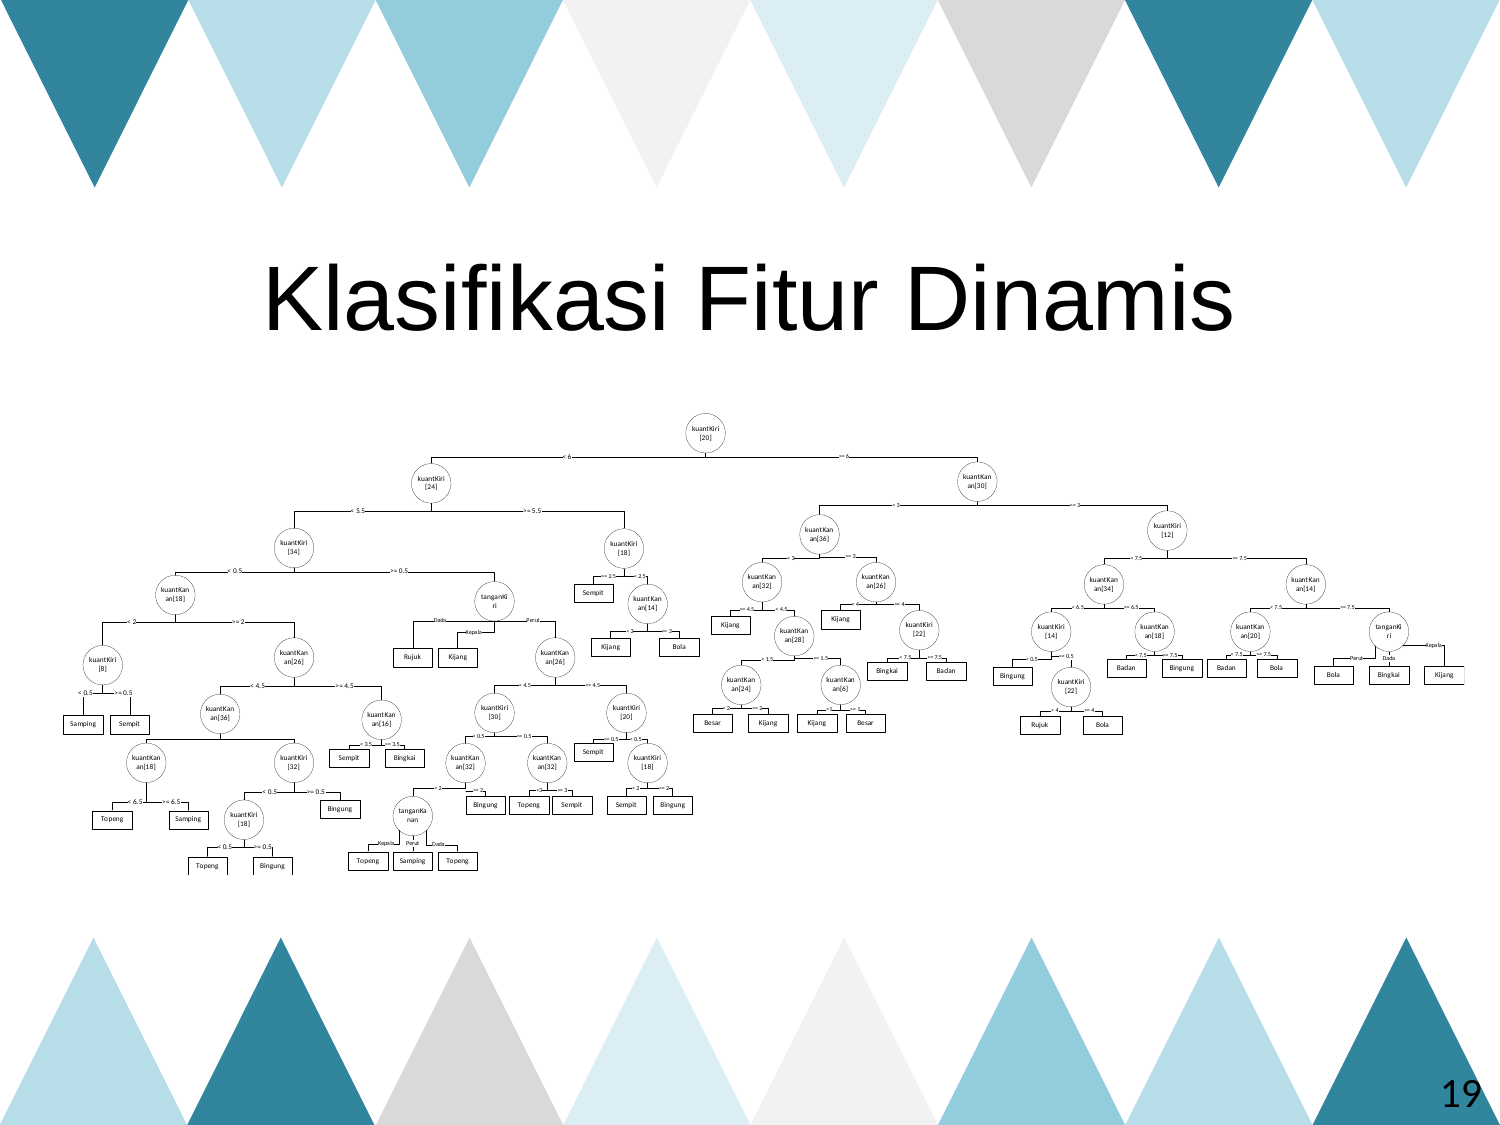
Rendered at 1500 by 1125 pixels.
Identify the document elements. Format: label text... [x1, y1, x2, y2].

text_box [62, 412, 1465, 876]
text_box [0, 0, 1500, 188]
title Klasifikasi Fitur Dinamis [75, 200, 1425, 388]
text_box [0, 937, 1500, 1125]
